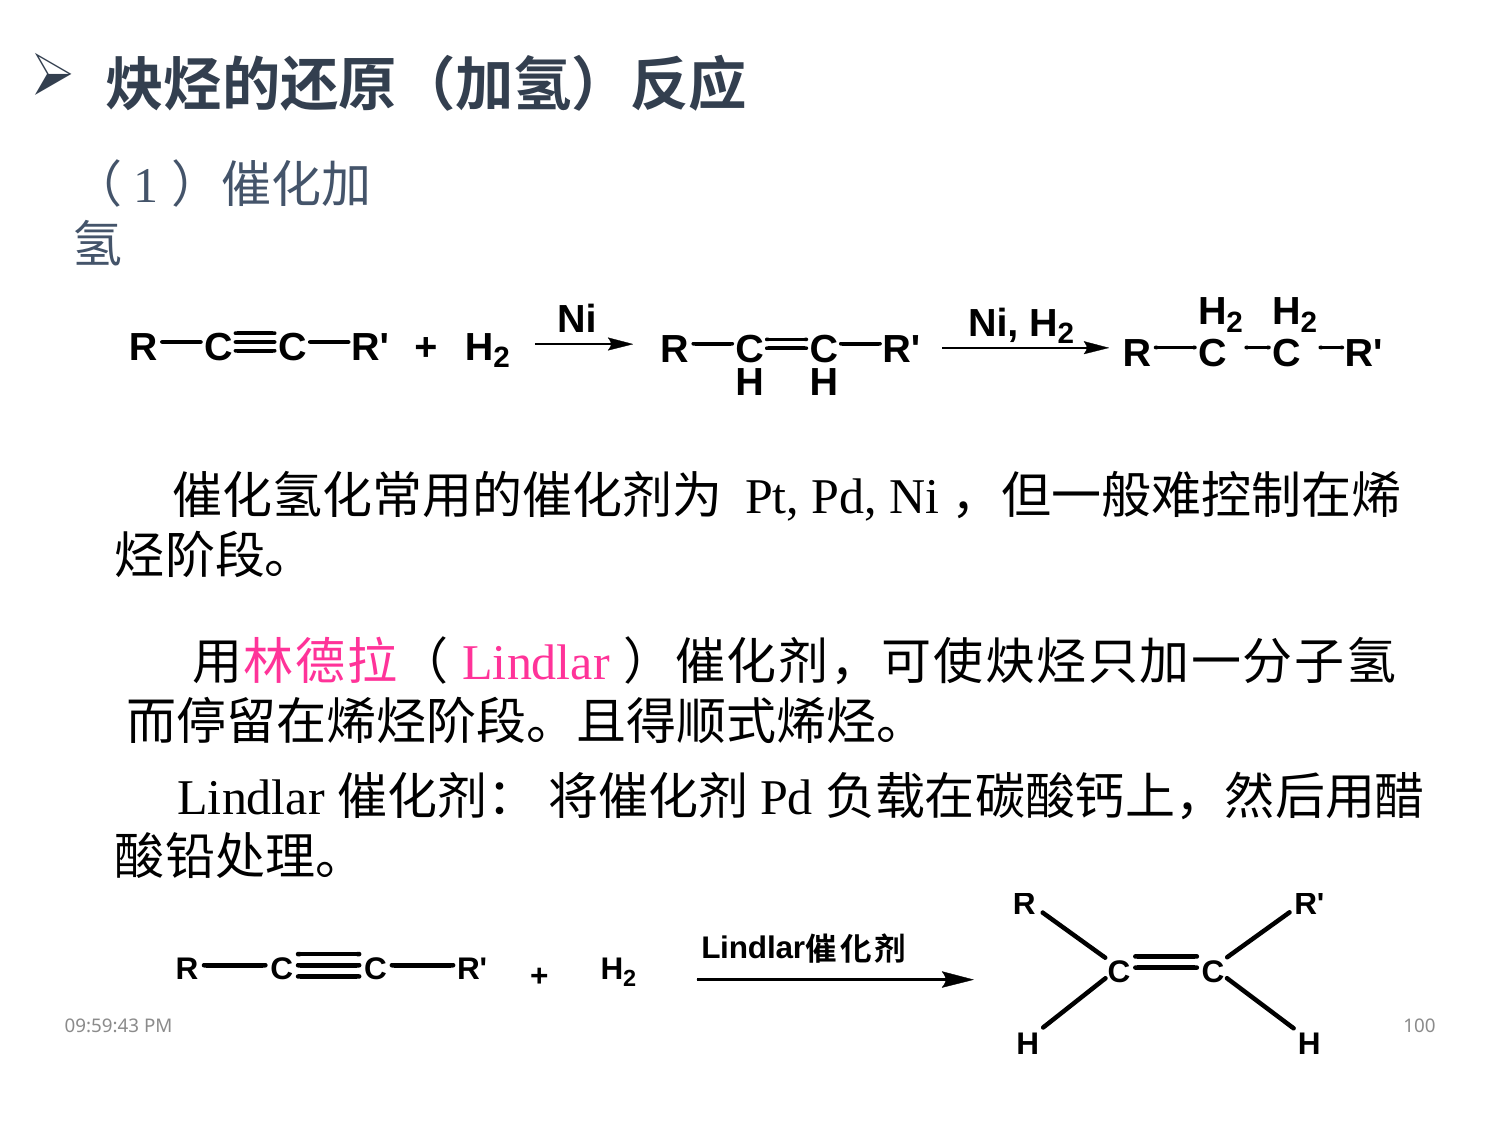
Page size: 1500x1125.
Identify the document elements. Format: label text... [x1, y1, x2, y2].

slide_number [49, 987, 169, 1066]
text_box 催化氢化常用的催化剂为 Pt, Pd, Ni，但一般难控制在烯烃阶段。 [100, 456, 1424, 592]
text_box 炔烃的还原（加氢）反应 [16, 39, 772, 125]
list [169, 893, 1331, 1068]
text_box 用林德拉（Lindlar）催化剂，可使炔烃只加一分子氢而停留在烯烃阶段。且得顺式烯烃。 [112, 621, 1412, 757]
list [123, 290, 1388, 399]
slide_number 100 [1331, 987, 1451, 1066]
text_box （1）催化加氢 [0, 145, 420, 280]
text_box Lindlar催化剂： 将催化剂Pd负载在碳酸钙上，然后用醋酸铅处理。 [100, 757, 1447, 892]
